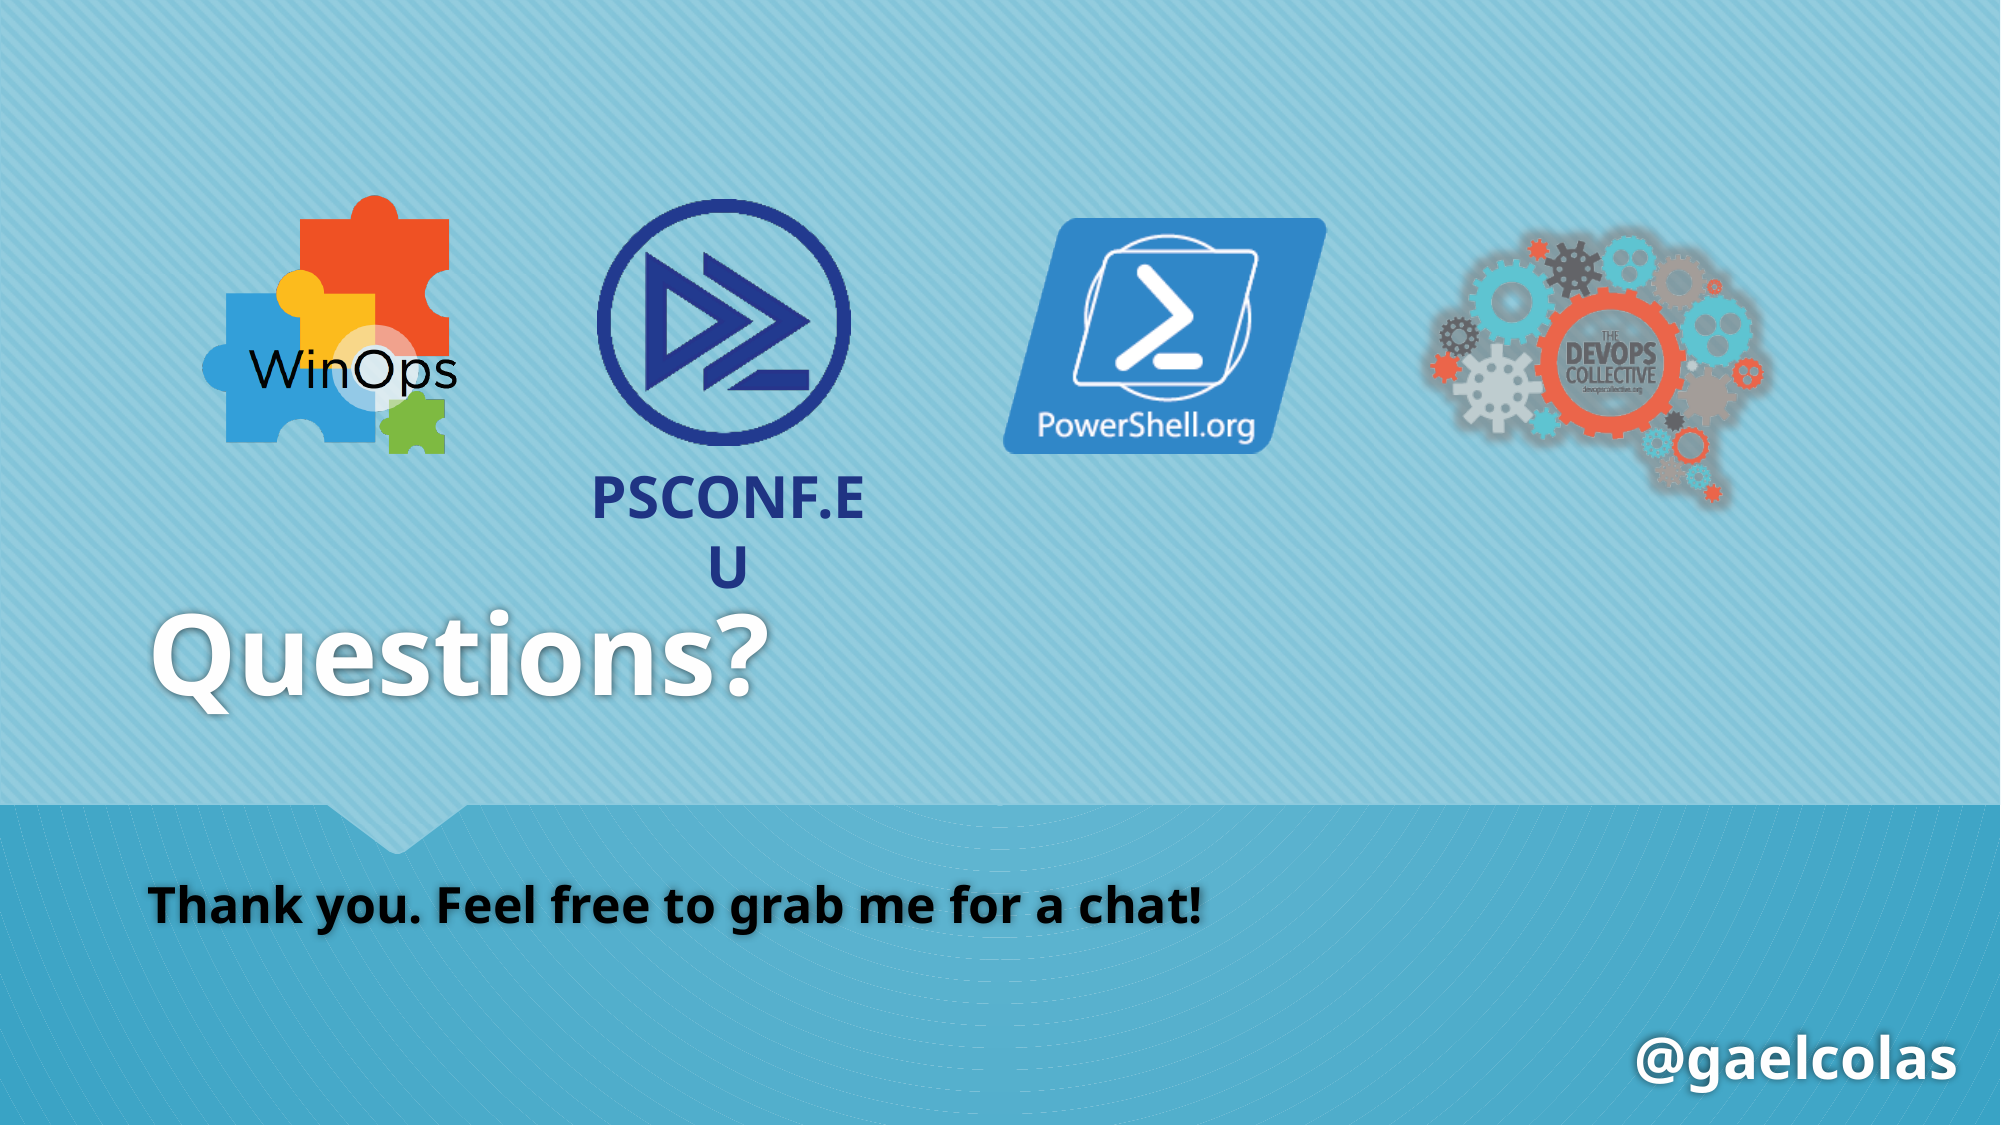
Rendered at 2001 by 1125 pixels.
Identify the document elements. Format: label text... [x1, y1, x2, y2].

picture [1429, 234, 1764, 503]
text_box @gaelcolas [1596, 996, 1997, 1107]
picture [1003, 218, 1328, 454]
title Questions? [132, 237, 1868, 726]
picture [166, 159, 496, 489]
subtitle Thank you. Feel free to grab me for a chat! [132, 866, 1868, 938]
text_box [555, 199, 902, 539]
